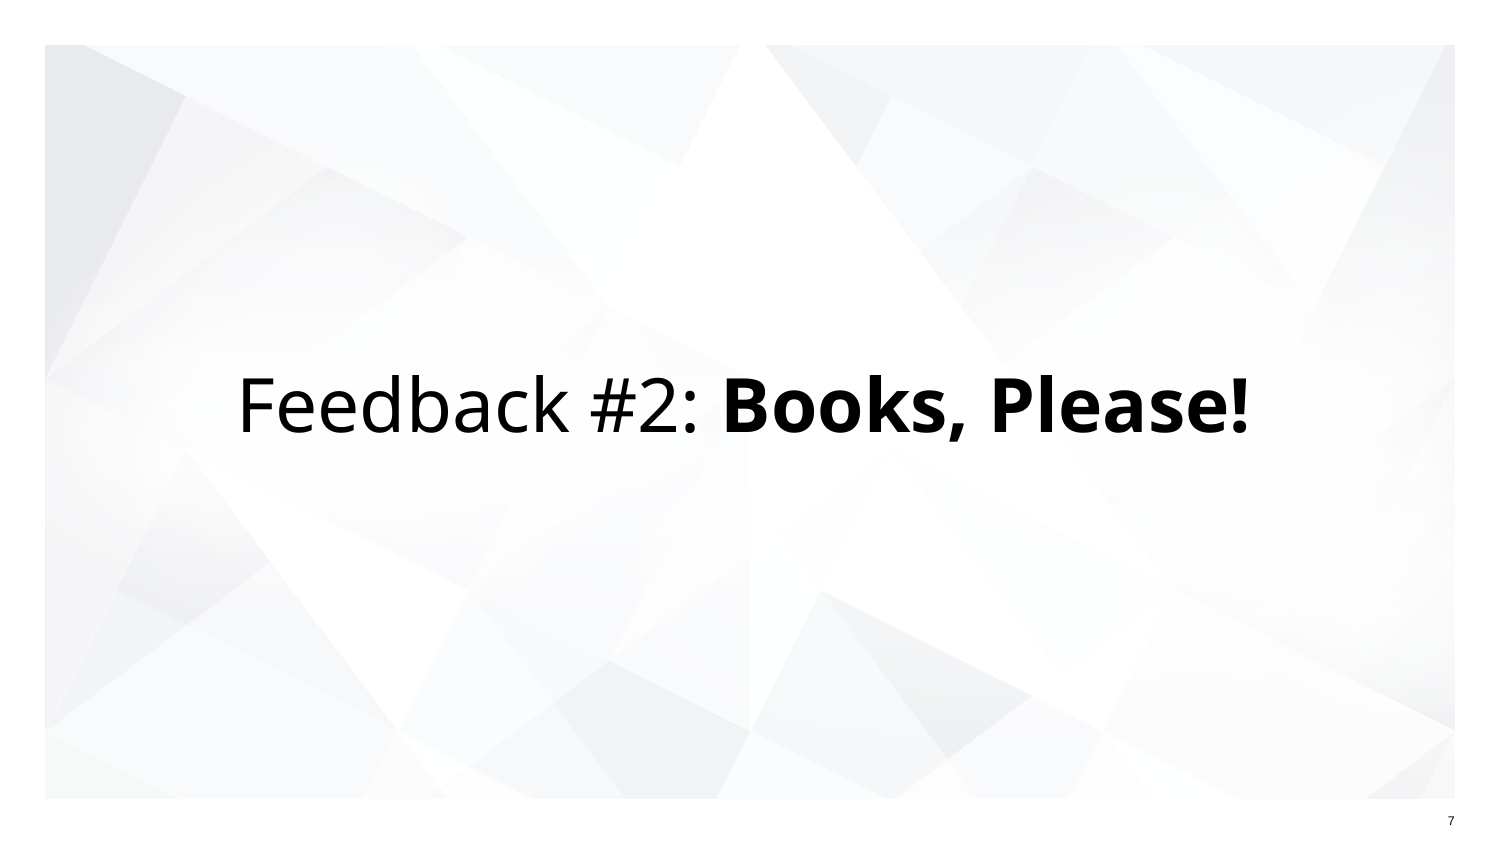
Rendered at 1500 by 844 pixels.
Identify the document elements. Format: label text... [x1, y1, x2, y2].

slide_number ‹#› [1412, 813, 1455, 831]
picture [45, 45, 1455, 799]
title Feedback #2: Books, Please! [38, 342, 1449, 473]
